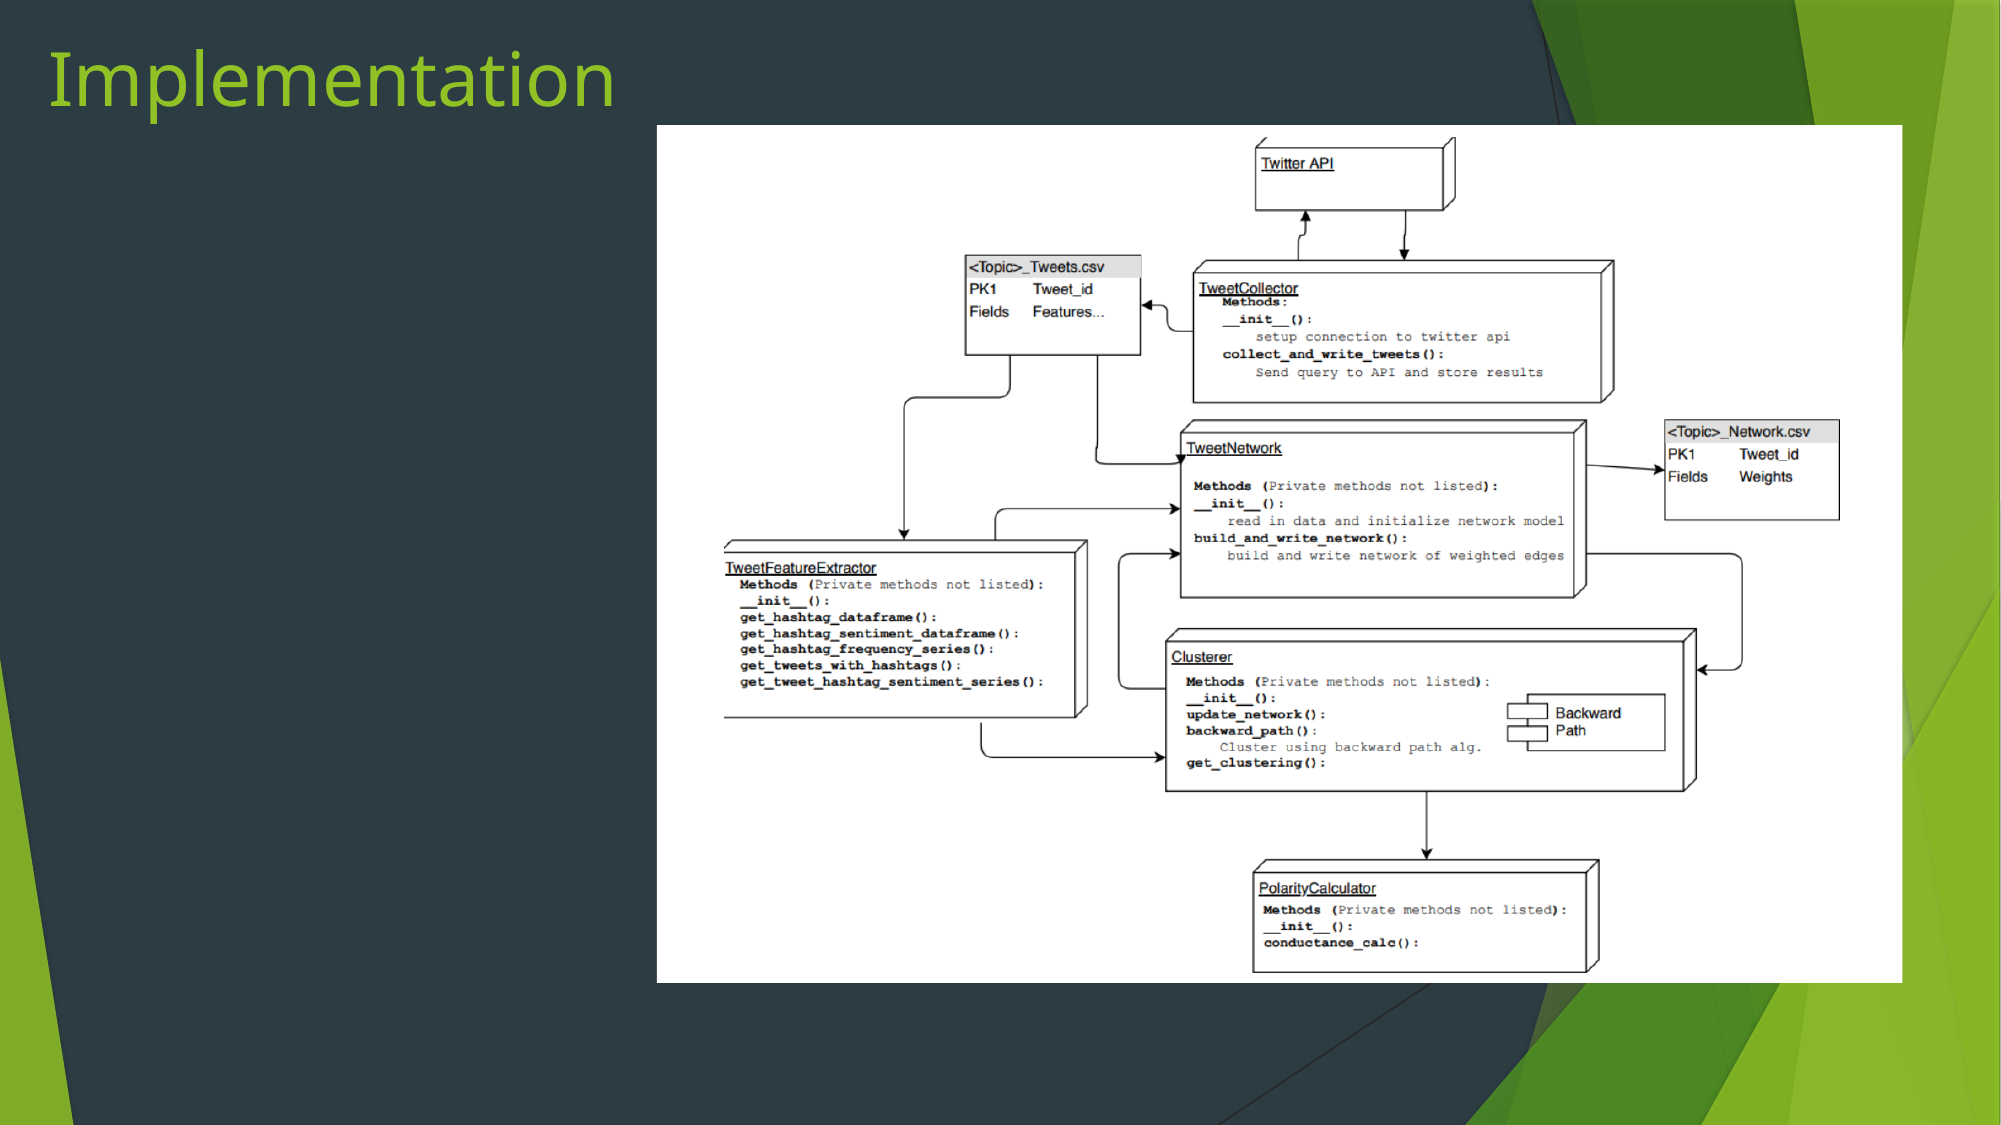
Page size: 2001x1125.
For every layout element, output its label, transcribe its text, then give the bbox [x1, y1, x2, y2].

picture [656, 124, 1903, 983]
title Implementation [33, 24, 1444, 176]
